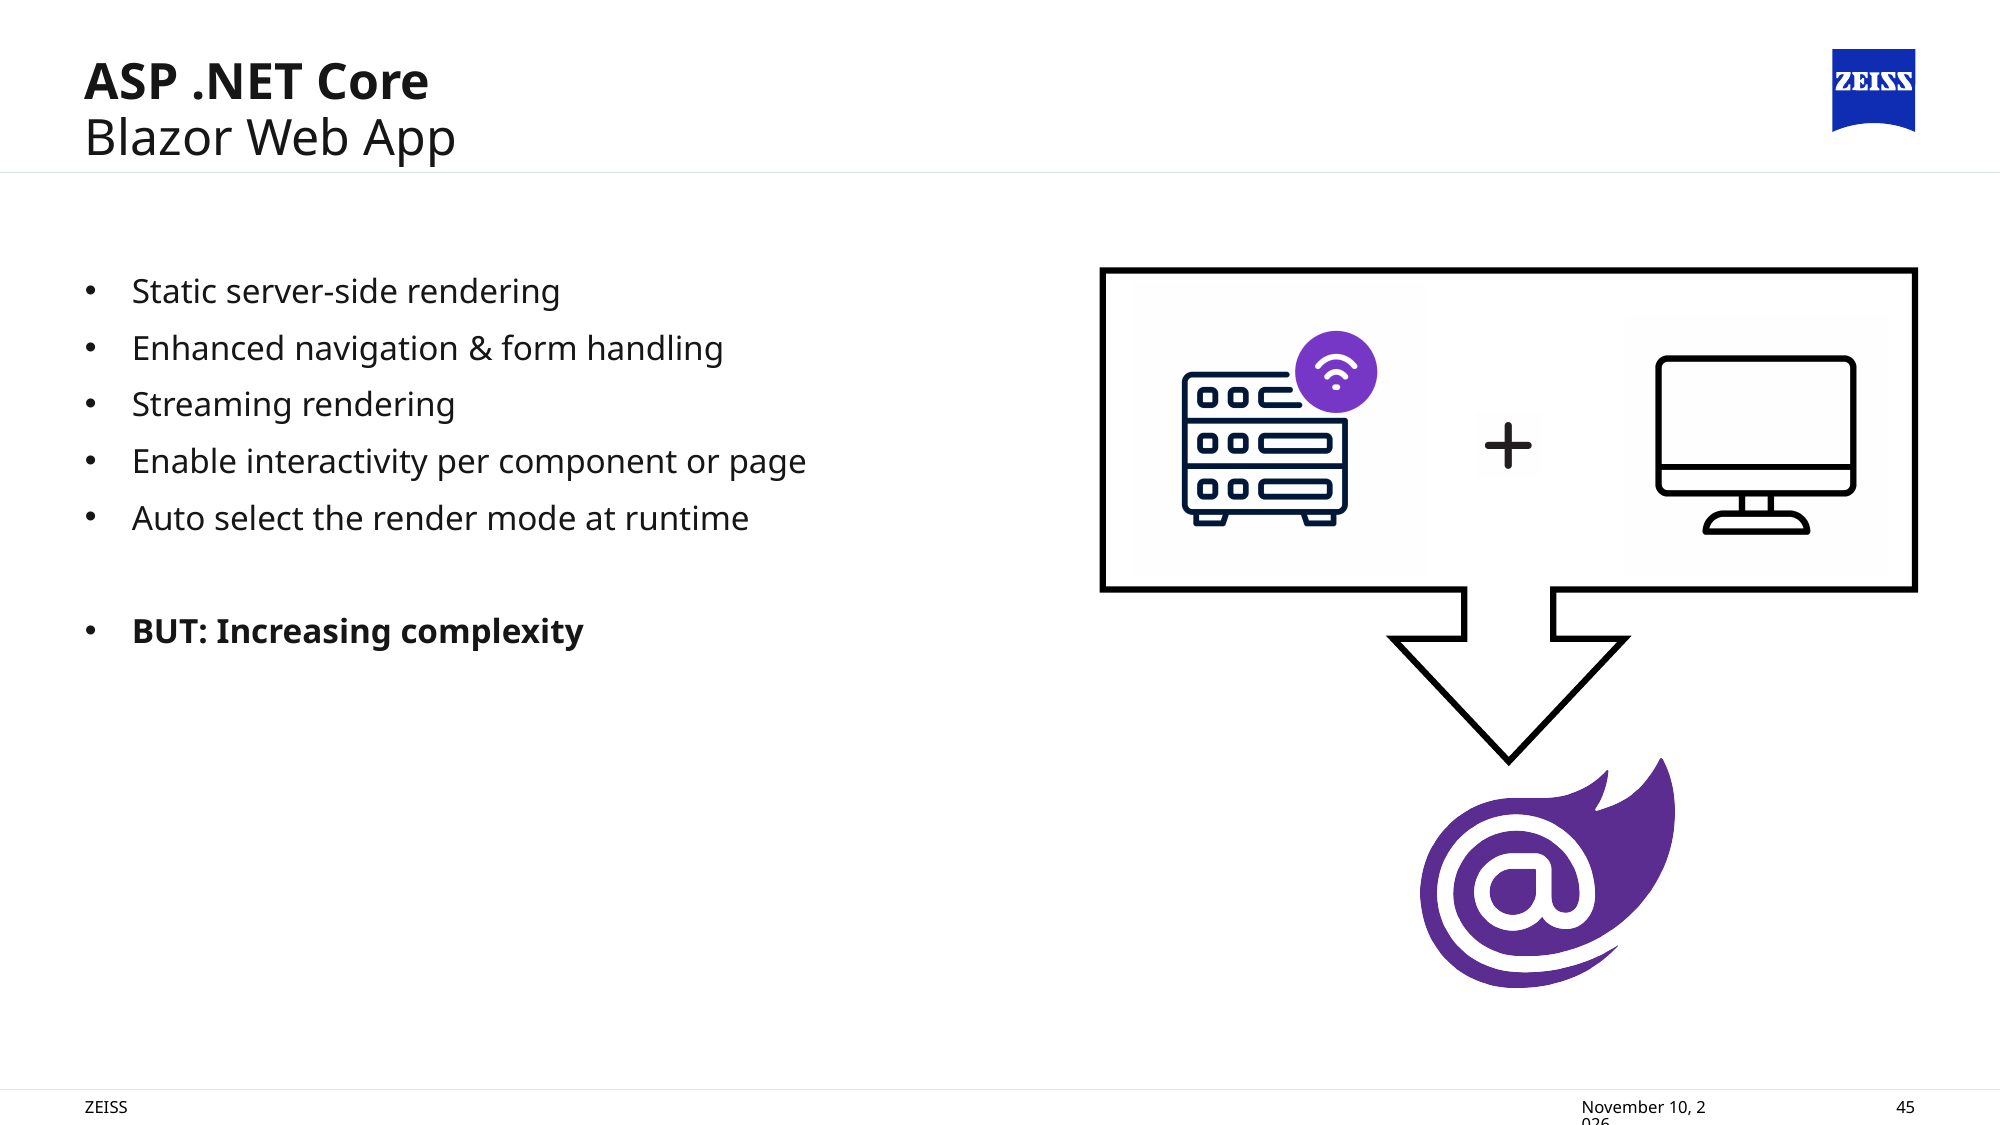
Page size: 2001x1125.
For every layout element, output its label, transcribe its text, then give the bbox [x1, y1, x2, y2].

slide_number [1581, 1097, 1710, 1118]
slide_number 45 [1885, 1097, 1916, 1118]
footer ZEISS [85, 1097, 724, 1118]
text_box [1102, 270, 1915, 1000]
title ASP .NET Core [85, 49, 1683, 105]
title ASP .NET Core [85, 167, 1683, 171]
list Blazor Web App [85, 105, 1683, 167]
list Static server-side rendering Enhanced navigation & form handling Streaming rendering Enable interactivity per component or page Auto select the render mode at runtime BUT: Increasing complexity [85, 270, 1000, 1000]
